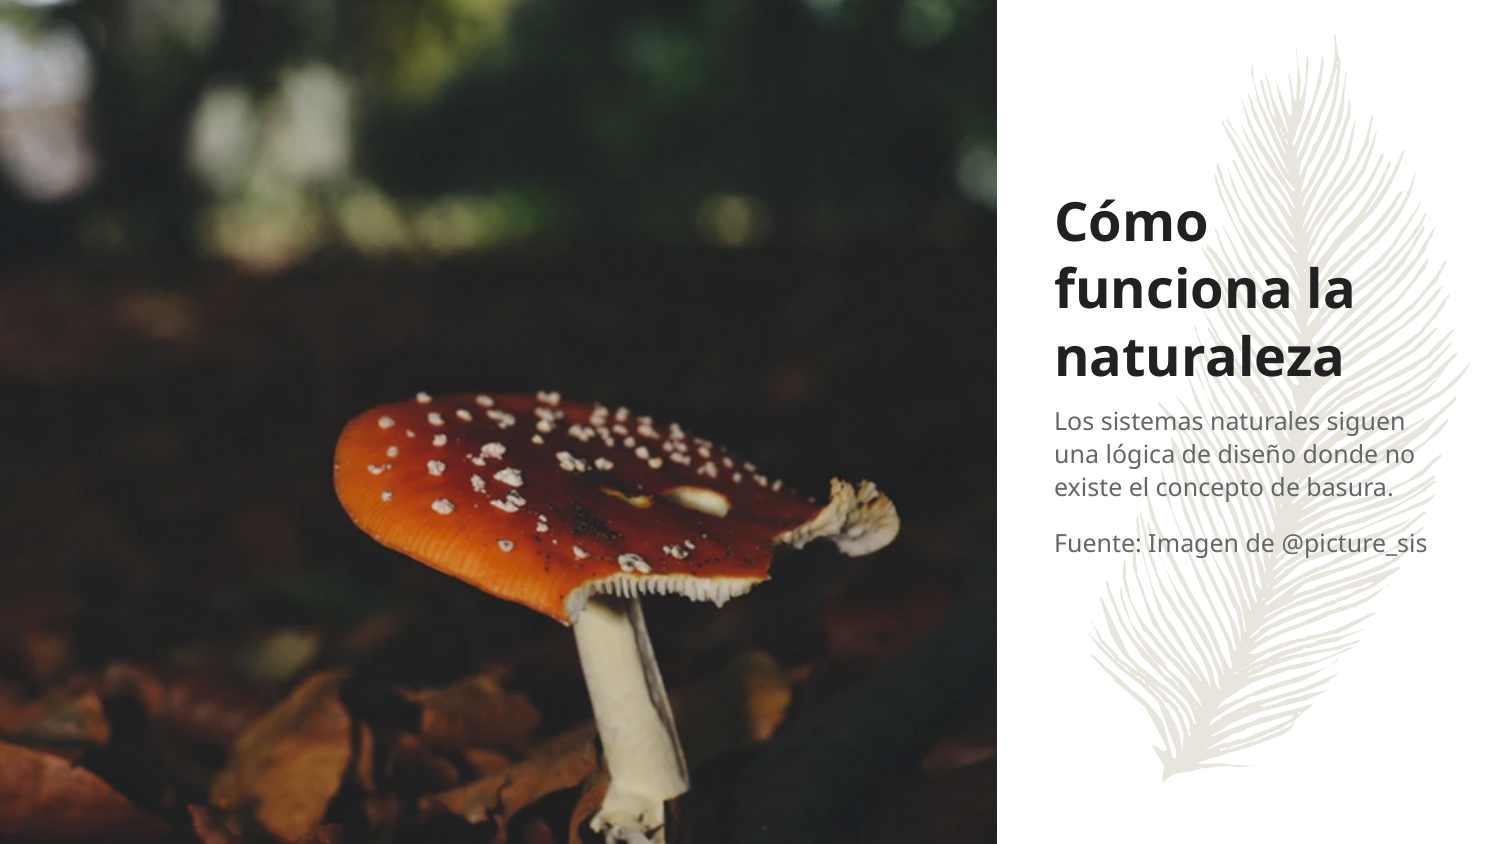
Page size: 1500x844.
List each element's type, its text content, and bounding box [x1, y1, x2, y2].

title Cómo funciona la naturaleza [1042, 185, 1441, 393]
list Los sistemas naturales siguen una lógica de diseño donde no existe el concepto de basura. Fuente: Imagen de @picture_sis [1042, 396, 1440, 750]
picture [0, 0, 998, 844]
